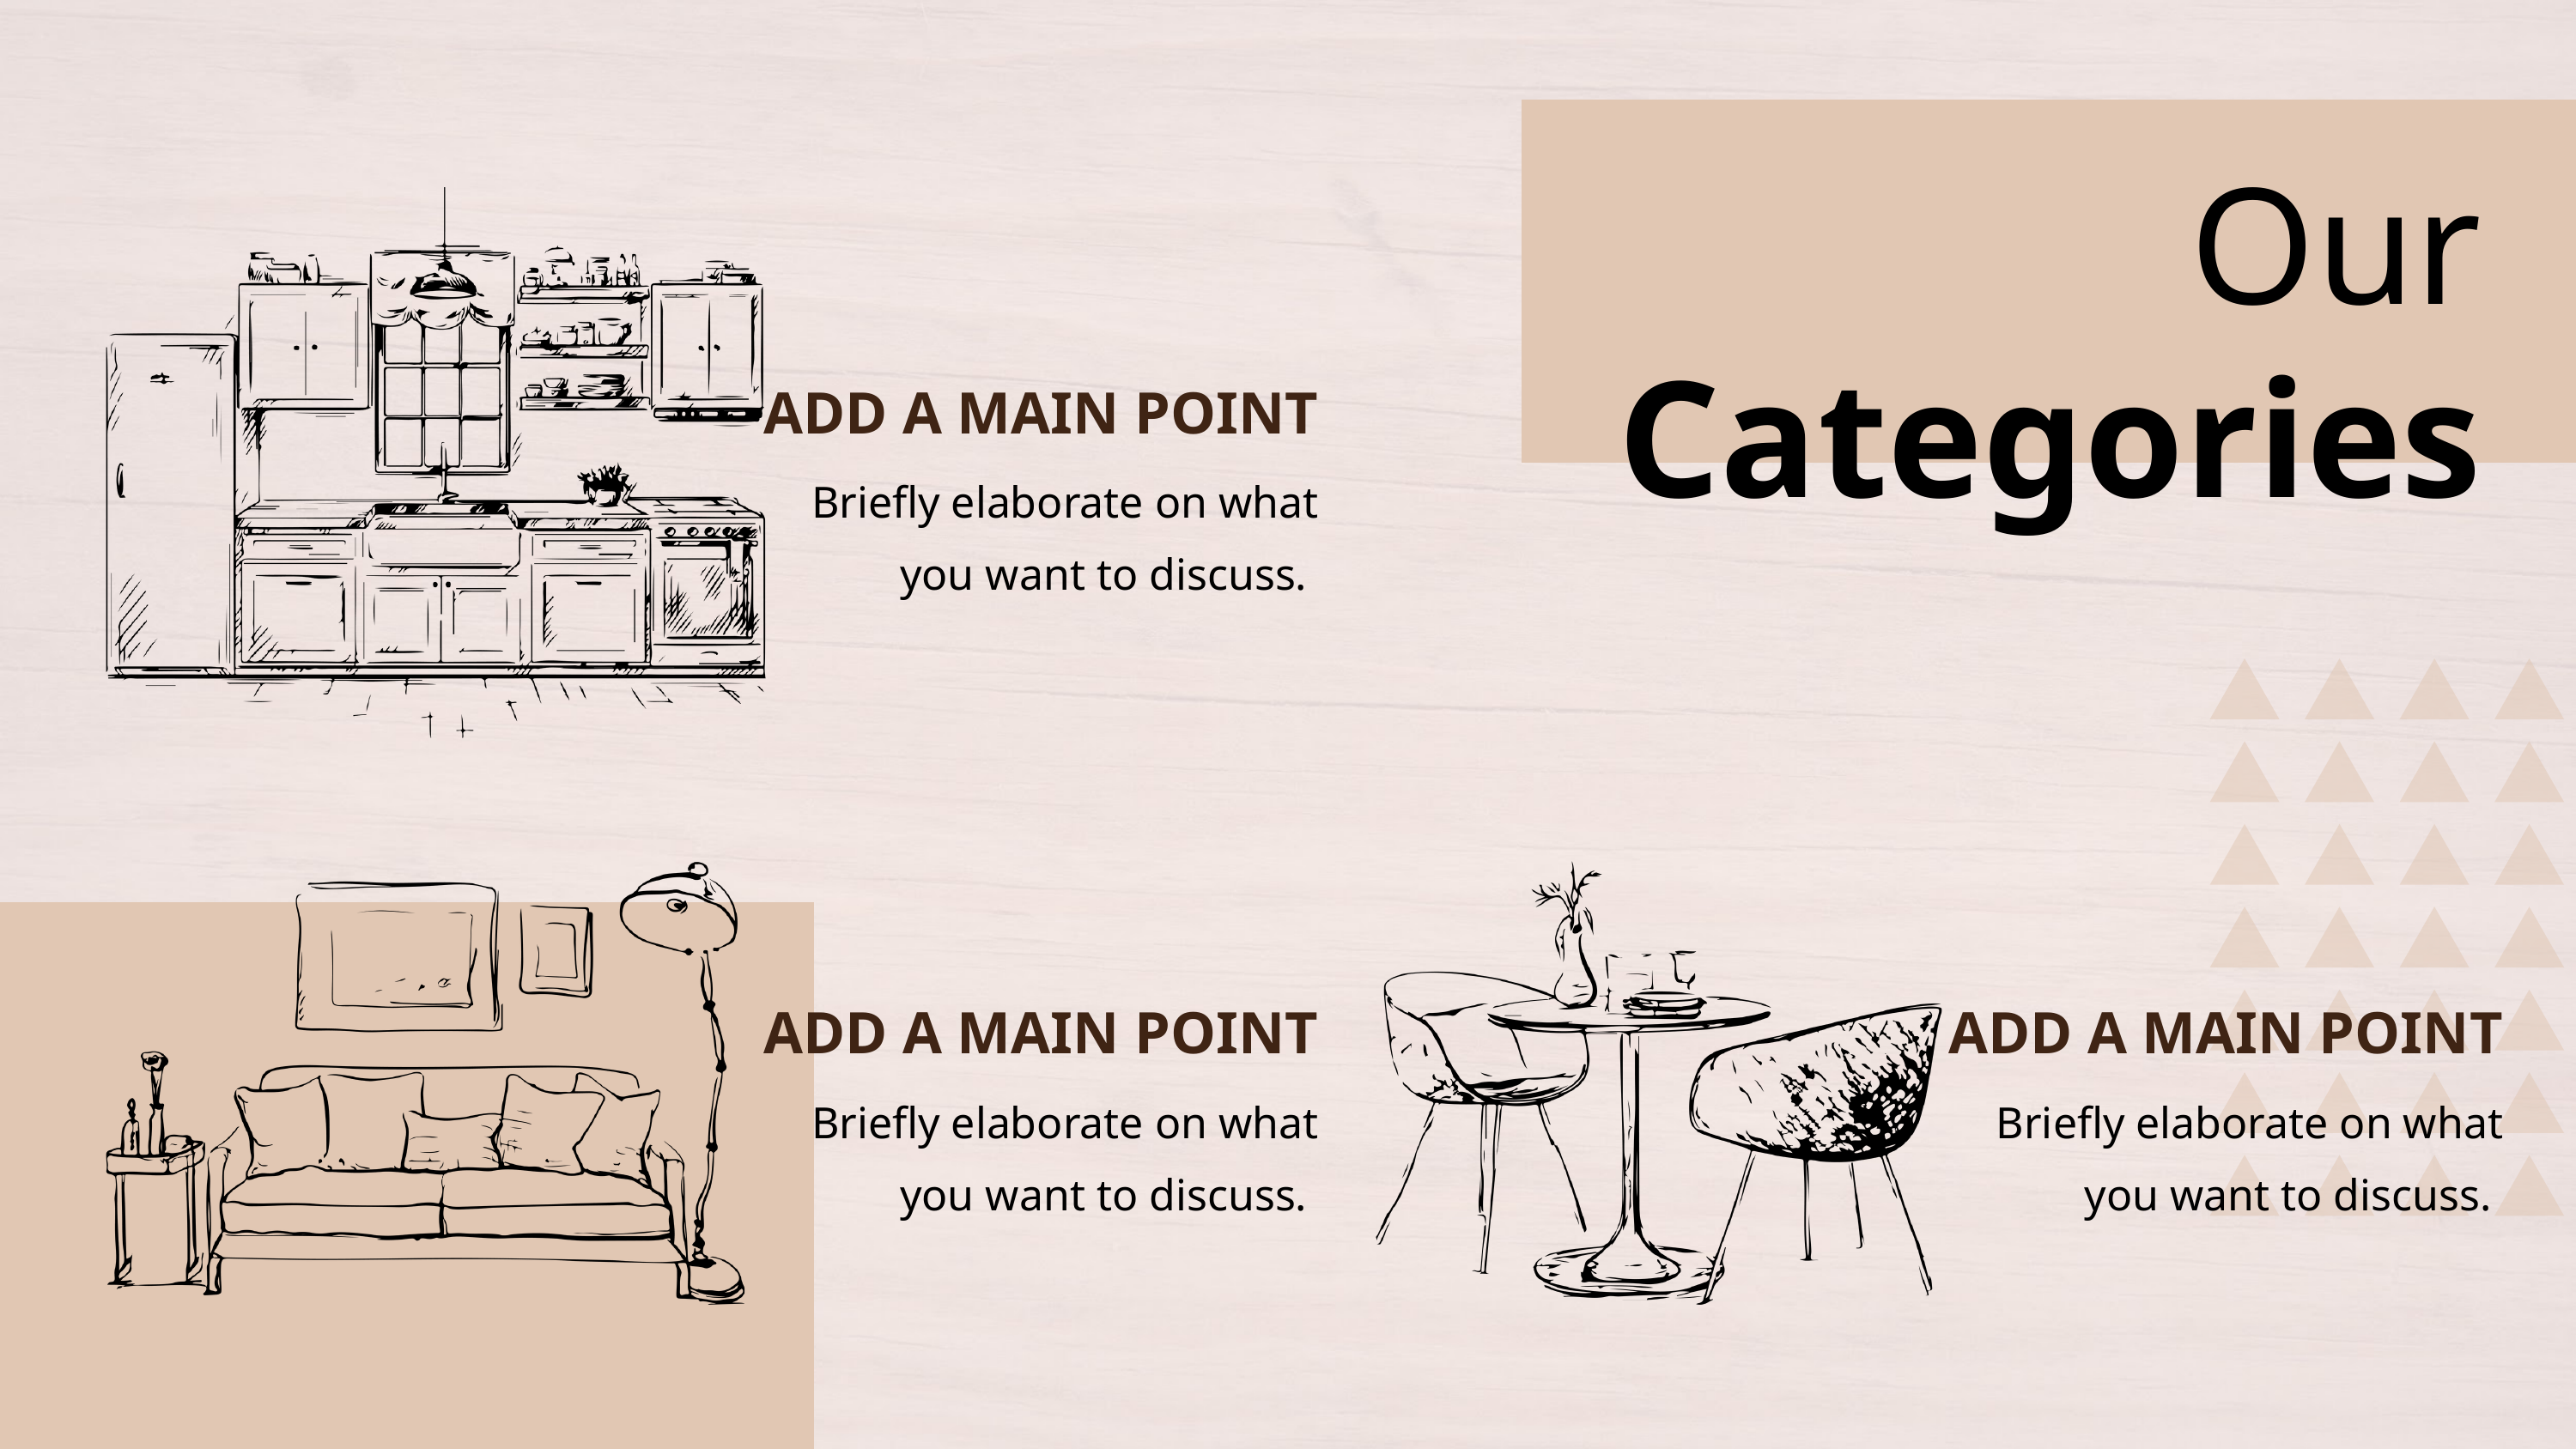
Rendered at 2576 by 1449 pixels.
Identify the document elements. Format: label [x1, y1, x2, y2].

text_box [1857, 968, 2504, 1200]
text_box [2209, 658, 2576, 1216]
text_box [672, 349, 1319, 571]
text_box [0, 870, 814, 1449]
picture [0, 0, 2576, 1449]
text_box [1521, 69, 2576, 535]
text_box [672, 968, 1319, 1191]
